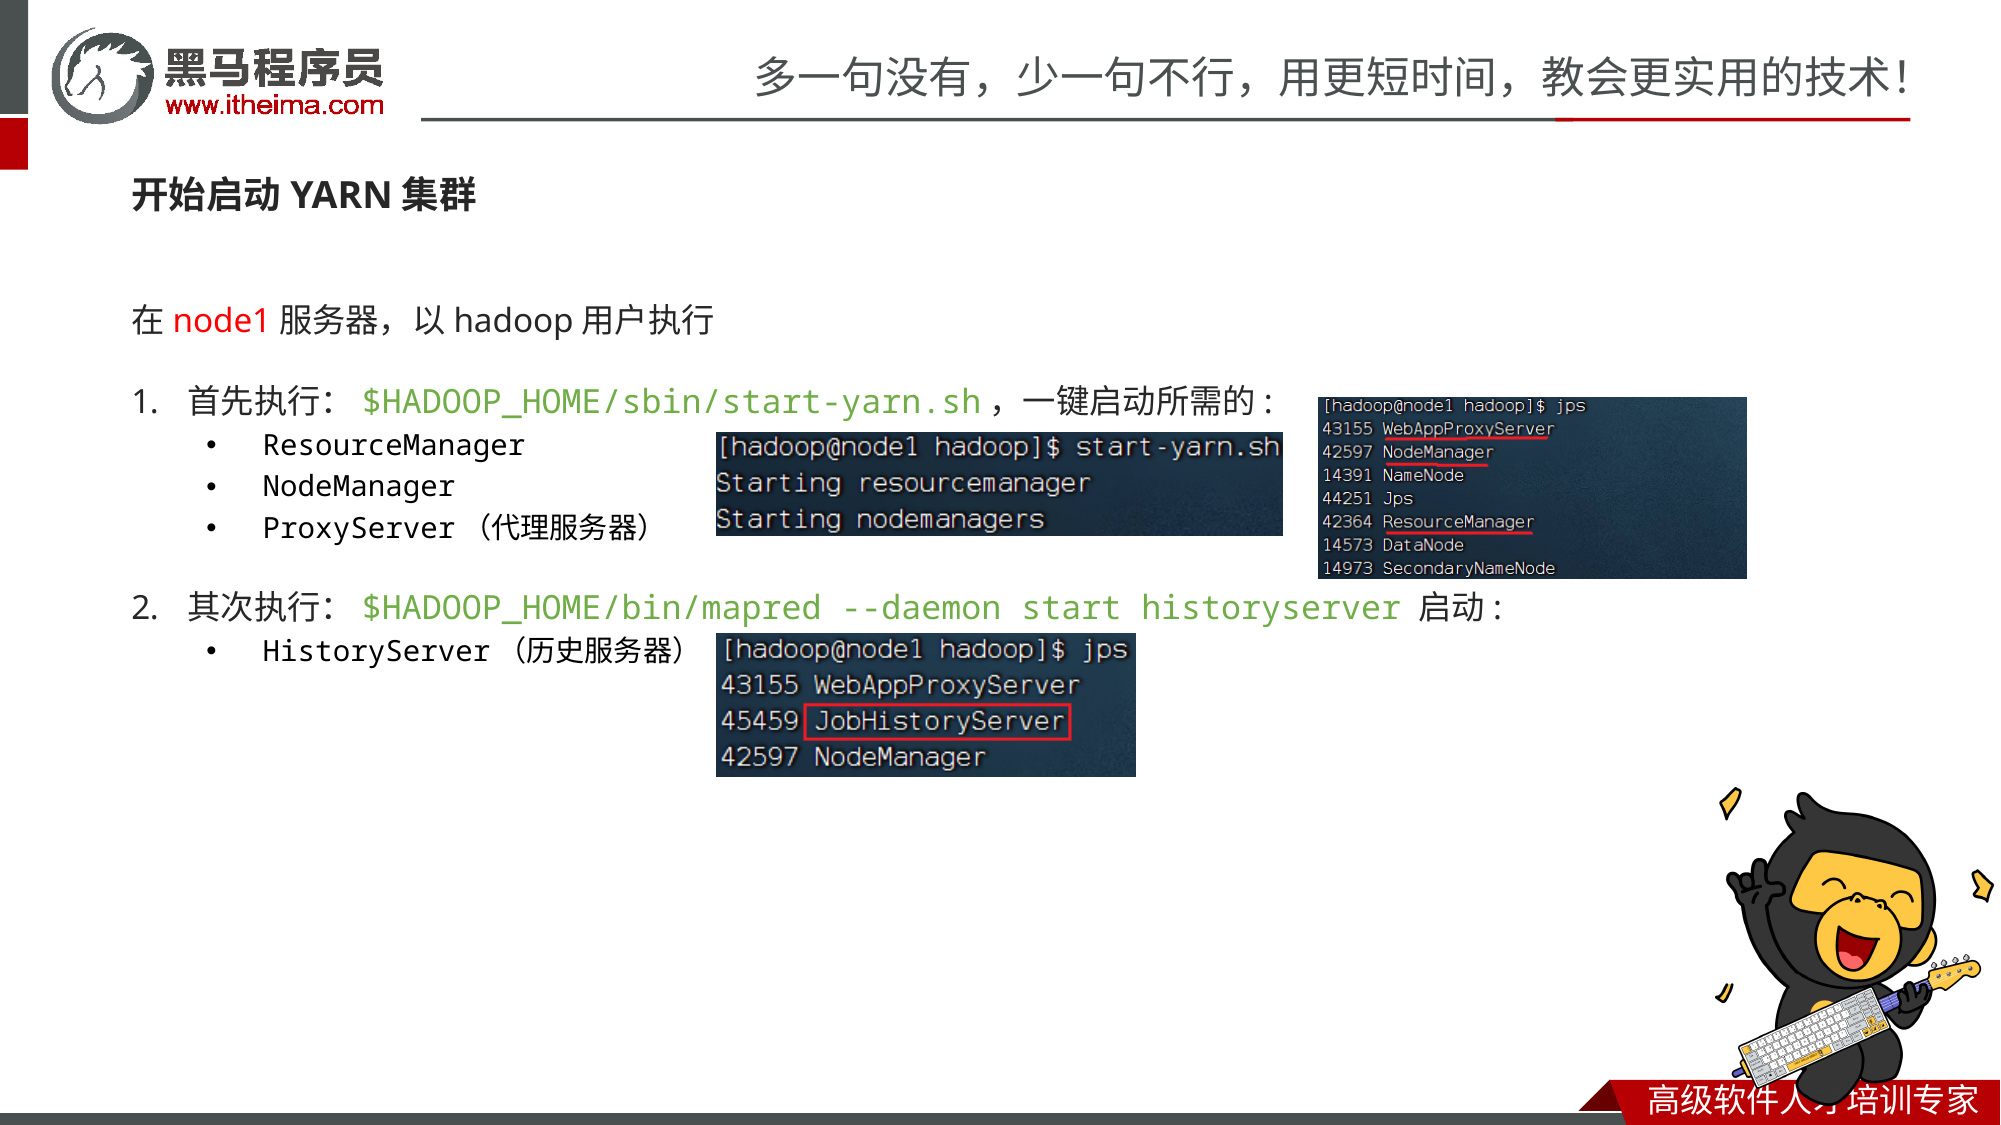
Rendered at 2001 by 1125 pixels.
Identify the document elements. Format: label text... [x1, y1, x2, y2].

picture [1684, 777, 2000, 1116]
list 在node1服务器，以hadoop用户执行 首先执行：$HADOOP_HOME/sbin/start-yarn.sh，一键启动所需的: ResourceManager NodeManager ProxyServer（代理服务器） 其次执行：$HADOOP_HOME/bin/mapred --daemon start historyserver 启动: HistoryServer（历史服务器） [116, 271, 1872, 964]
picture [50, 26, 384, 125]
list 开始启动YARN集群 [116, 154, 1872, 239]
picture [1318, 396, 1747, 580]
picture [716, 633, 1136, 777]
picture [716, 432, 1283, 536]
